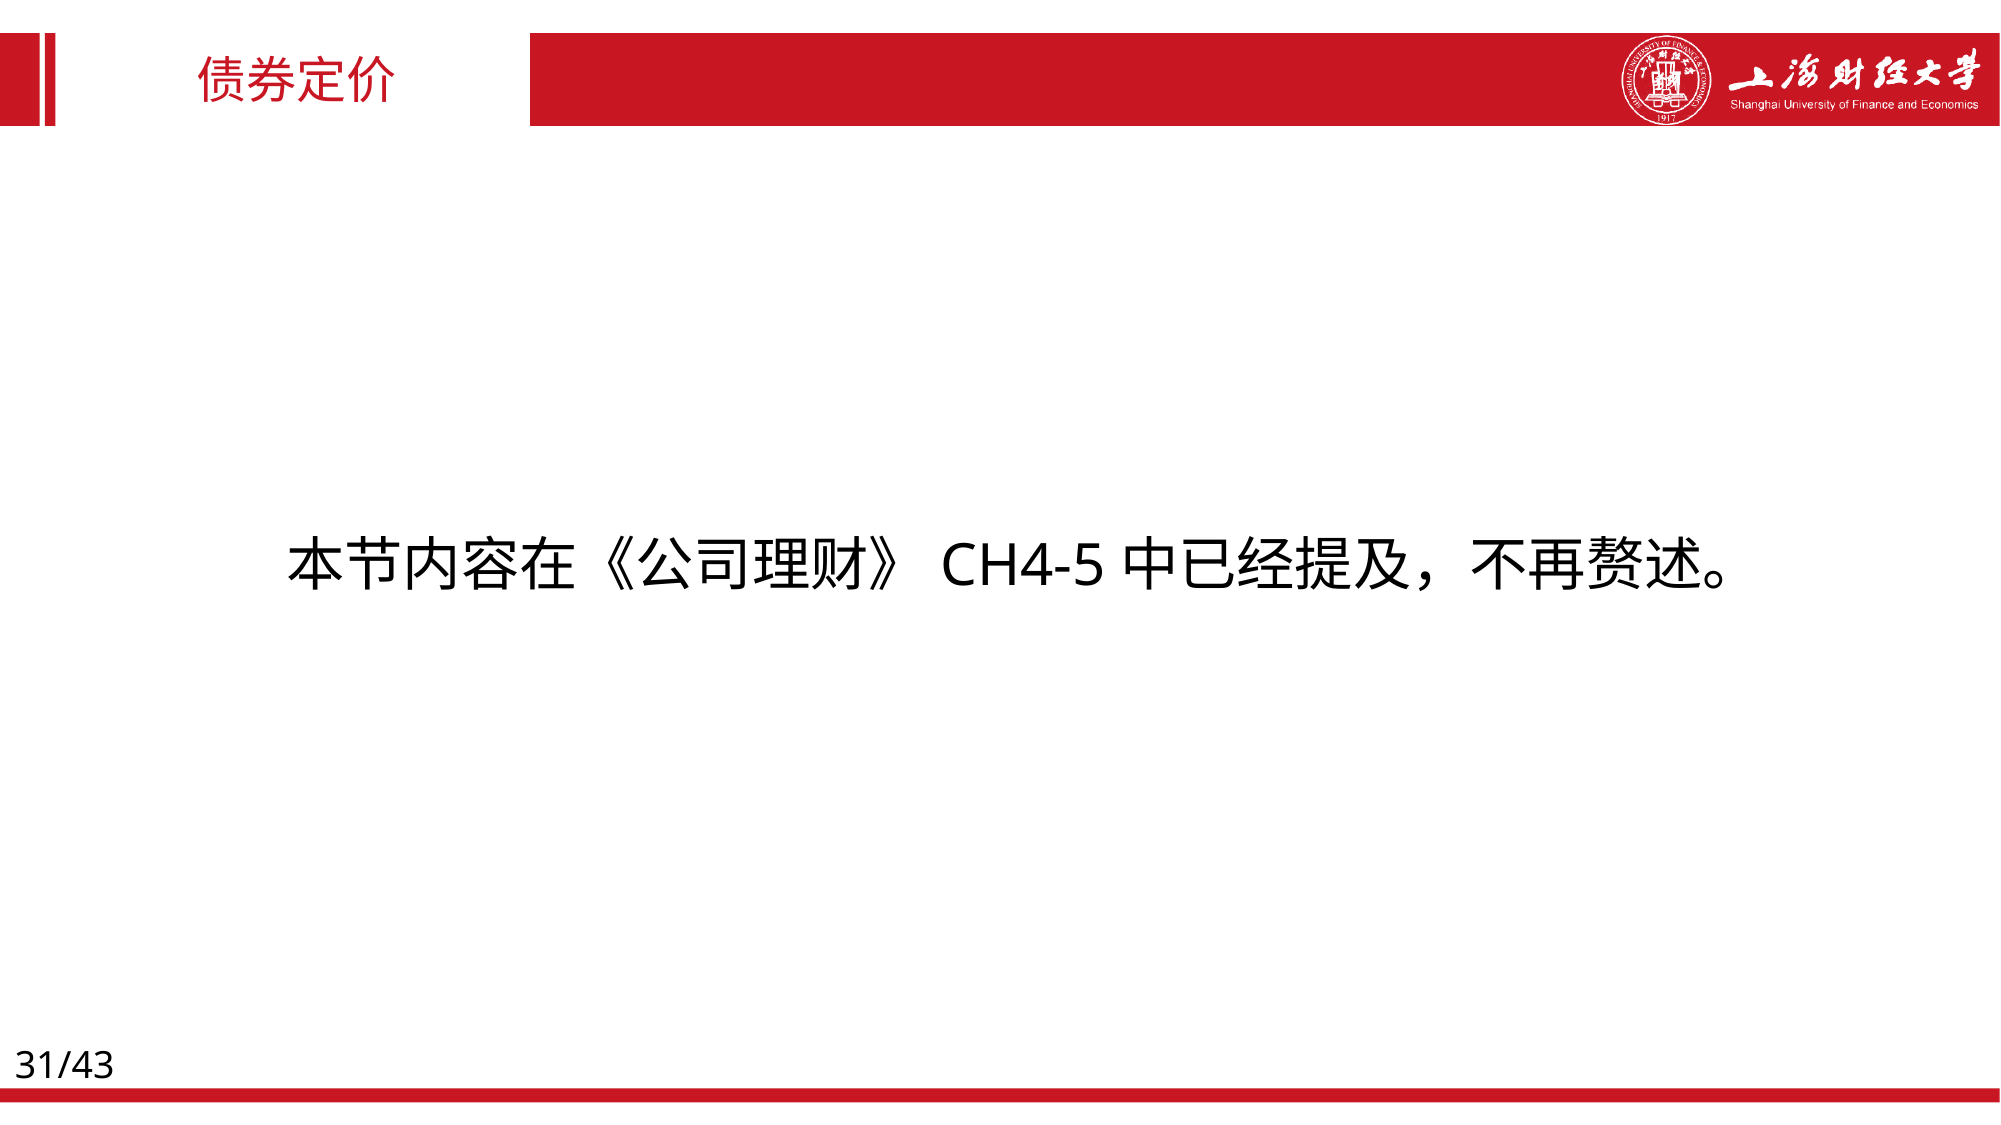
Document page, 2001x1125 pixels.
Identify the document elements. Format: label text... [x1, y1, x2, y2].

text_box 债券定价 [182, 41, 412, 116]
picture [1595, 0, 2000, 172]
text_box 本节内容在《公司理财》CH4-5中已经提及，不再赘述。 [271, 519, 1729, 605]
